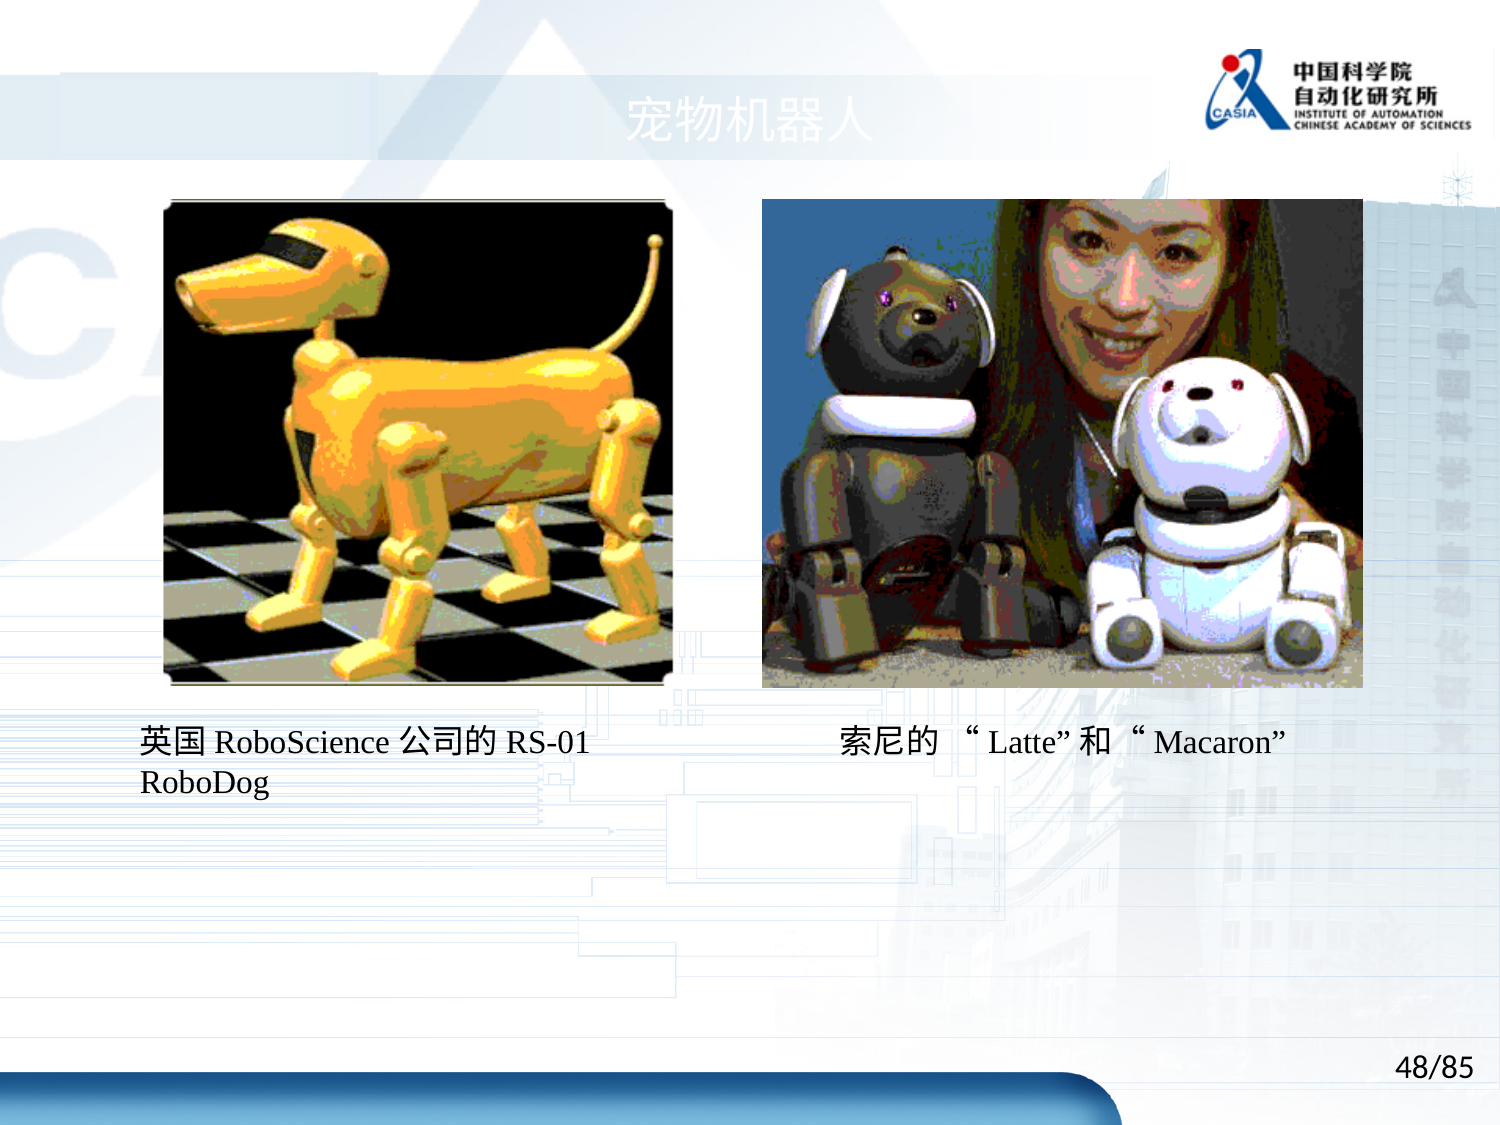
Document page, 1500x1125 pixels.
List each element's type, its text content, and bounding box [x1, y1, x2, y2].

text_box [762, 199, 1363, 688]
text_box 英国RoboScience公司的RS-01 RoboDog [124, 712, 725, 807]
picture [0, 0, 1500, 1125]
text_box 索尼的 “Latte”和“Macaron” [825, 712, 1329, 768]
slide_number 48/85 [1139, 1034, 1491, 1095]
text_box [162, 199, 676, 687]
title 宠物机器人 [112, 62, 1388, 175]
